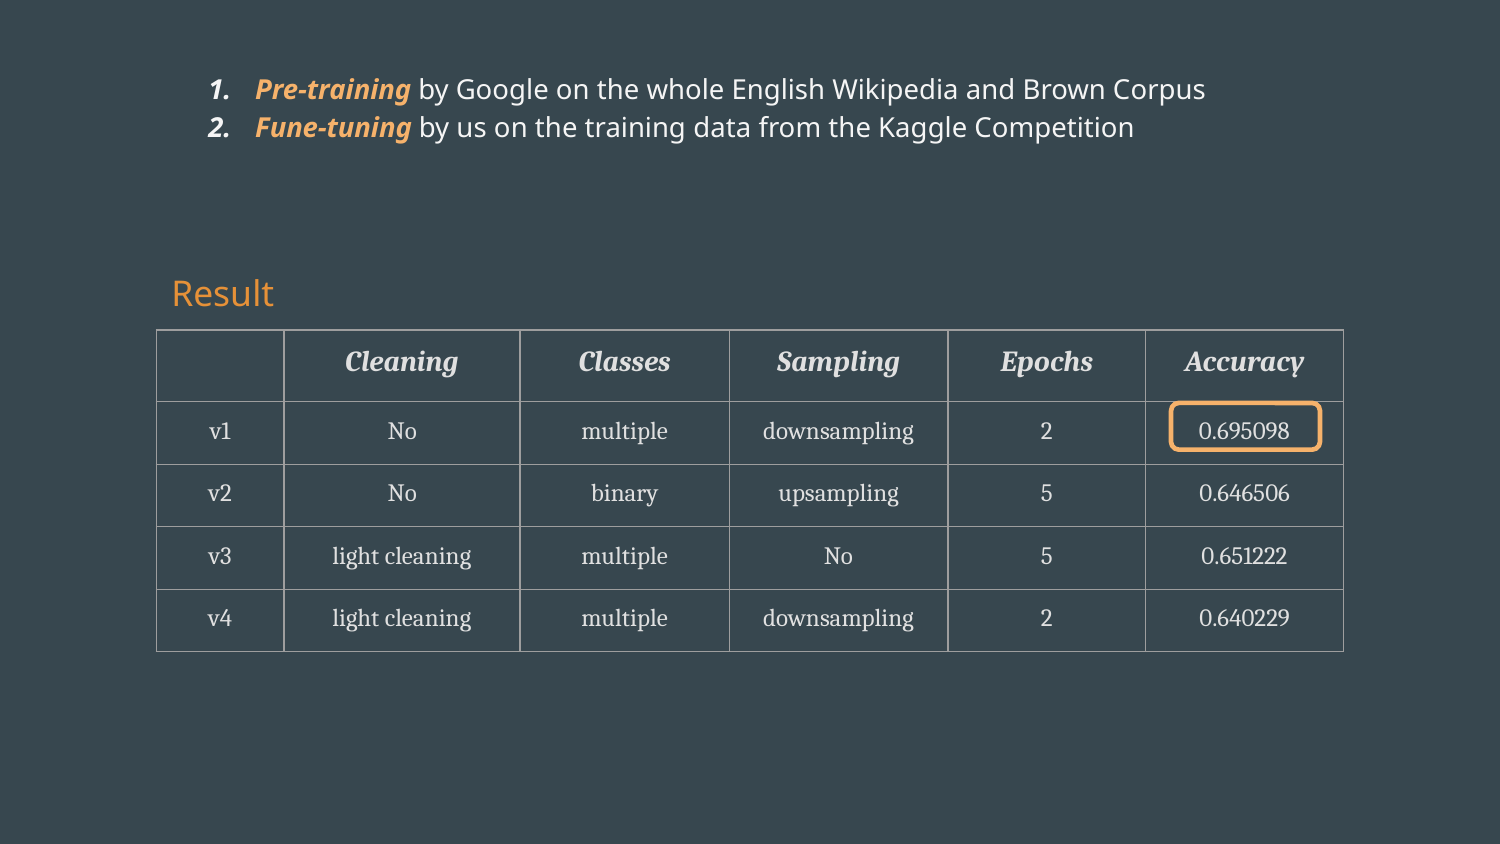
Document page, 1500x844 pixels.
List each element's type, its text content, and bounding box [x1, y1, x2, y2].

table_cell No [730, 527, 947, 589]
table_cell No [285, 465, 519, 526]
table_cell v2 [157, 465, 283, 526]
table_cell 0.646506 [1146, 465, 1343, 526]
table_cell 2 [949, 402, 1145, 464]
table_cell multiple [521, 590, 729, 651]
table_cell 0.651222 [1146, 527, 1343, 589]
table_header Classes [521, 331, 729, 401]
table_cell downsampling [730, 590, 947, 651]
table_cell 2 [949, 590, 1145, 651]
list Pre-training by Google on the whole English Wikipedia and Brown Corpus Fune-tuning by us on the training data from the Kaggle Competition [174, 51, 1326, 183]
text_box Result [156, 256, 409, 329]
table_cell multiple [521, 402, 729, 464]
table_cell v3 [157, 527, 283, 589]
table_header Sampling [730, 331, 947, 401]
table_header [157, 331, 283, 401]
table_cell No [285, 402, 519, 464]
table_cell v1 [157, 402, 283, 464]
table_cell v4 [157, 590, 283, 651]
table_cell 0.695098 [1146, 402, 1343, 464]
table_header Epochs [949, 331, 1145, 401]
table_header Cleaning [285, 331, 519, 401]
table_cell light cleaning [285, 527, 519, 589]
table_cell light cleaning [285, 590, 519, 651]
table_cell downsampling [730, 402, 947, 464]
table_cell multiple [521, 527, 729, 589]
table_cell upsampling [730, 465, 947, 526]
table_cell 5 [949, 527, 1145, 589]
table_header Accuracy [1146, 331, 1343, 401]
table_cell binary [521, 465, 729, 526]
table_cell 0.640229 [1146, 590, 1343, 651]
table_cell 5 [949, 465, 1145, 526]
text_box [1171, 402, 1321, 450]
